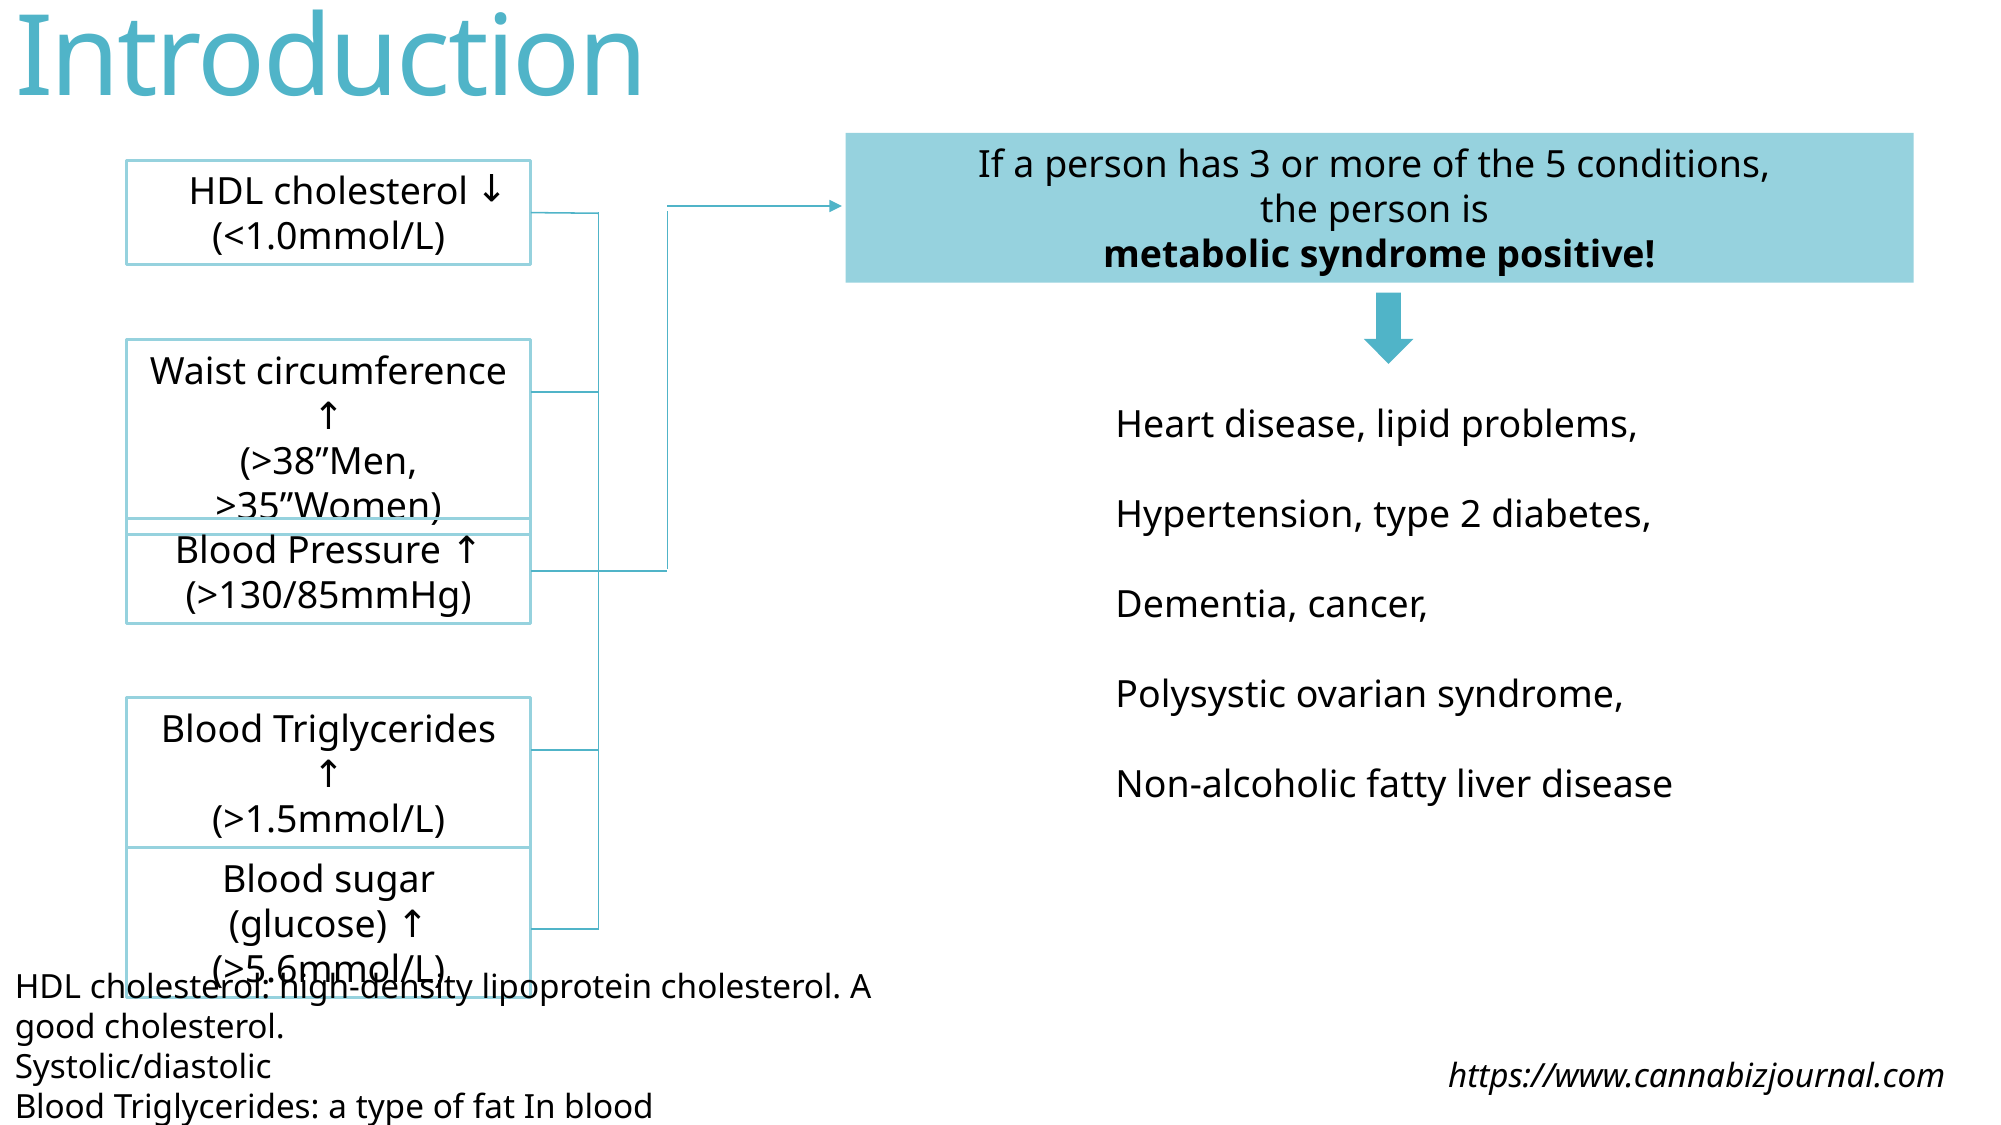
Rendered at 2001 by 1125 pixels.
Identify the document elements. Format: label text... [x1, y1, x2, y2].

text_box https://www.cannabizjournal.com [1433, 1046, 2000, 1102]
text_box If a person has 3 or more of the 5 conditions, the person is metabolic syndrome positive! [845, 132, 1914, 283]
title Introduction [0, 0, 668, 134]
text_box Waist circumference ↑ (>38”Men, >35”Women) [126, 339, 531, 518]
text_box [1362, 291, 1415, 365]
text_box Heart disease, lipid problems, Hypertension, type 2 diabetes, Dementia, cancer, Polysystic ovarian syndrome, Non-alcoholic fatty liver disease [1100, 392, 1766, 857]
text_box Blood sugar (glucose) ↑ (>5.6mmol/L) [126, 847, 531, 958]
text_box Blood Pressure ↑ (>130/85mmHg) [126, 518, 531, 624]
text_box HDL cholesterol (<1.0mmol/L) [126, 160, 531, 265]
text_box Blood Triglycerides ↑ (>1.5mmol/L) [126, 697, 531, 847]
text_box HDL cholesterol: high-density lipoprotein cholesterol. A good cholesterol. Systolic/diastolic Blood Triglycerides: a type of fat In blood [0, 958, 893, 1125]
text_box ↑ [461, 159, 523, 220]
